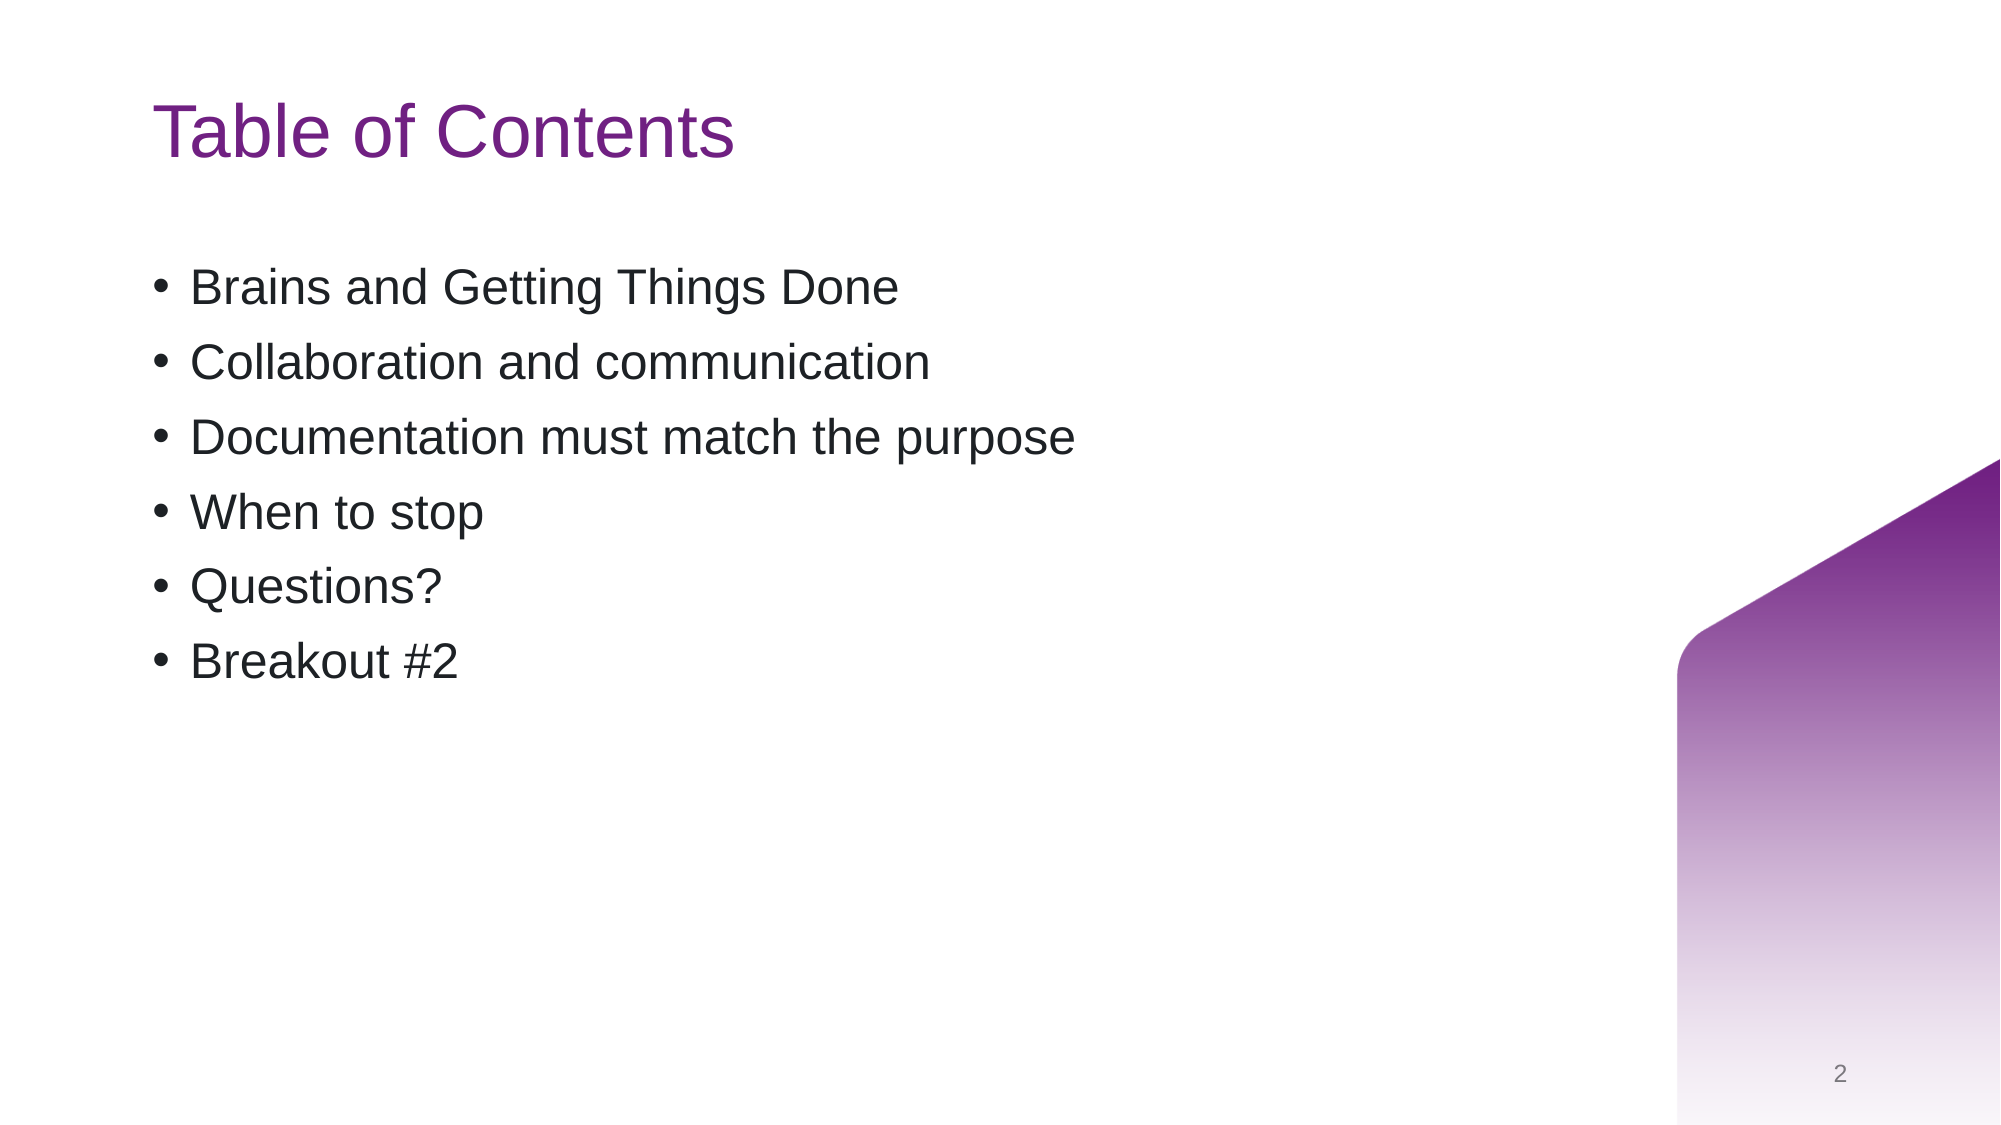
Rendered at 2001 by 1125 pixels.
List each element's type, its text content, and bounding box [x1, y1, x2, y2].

picture [1166, 200, 2000, 1125]
slide_number 2 [1412, 1042, 1863, 1103]
title Table of Contents [137, 88, 1775, 179]
list Brains and Getting Things Done Collaboration and communication Documentation must match the purpose When to stop Questions? Breakout #2 [137, 254, 1589, 921]
